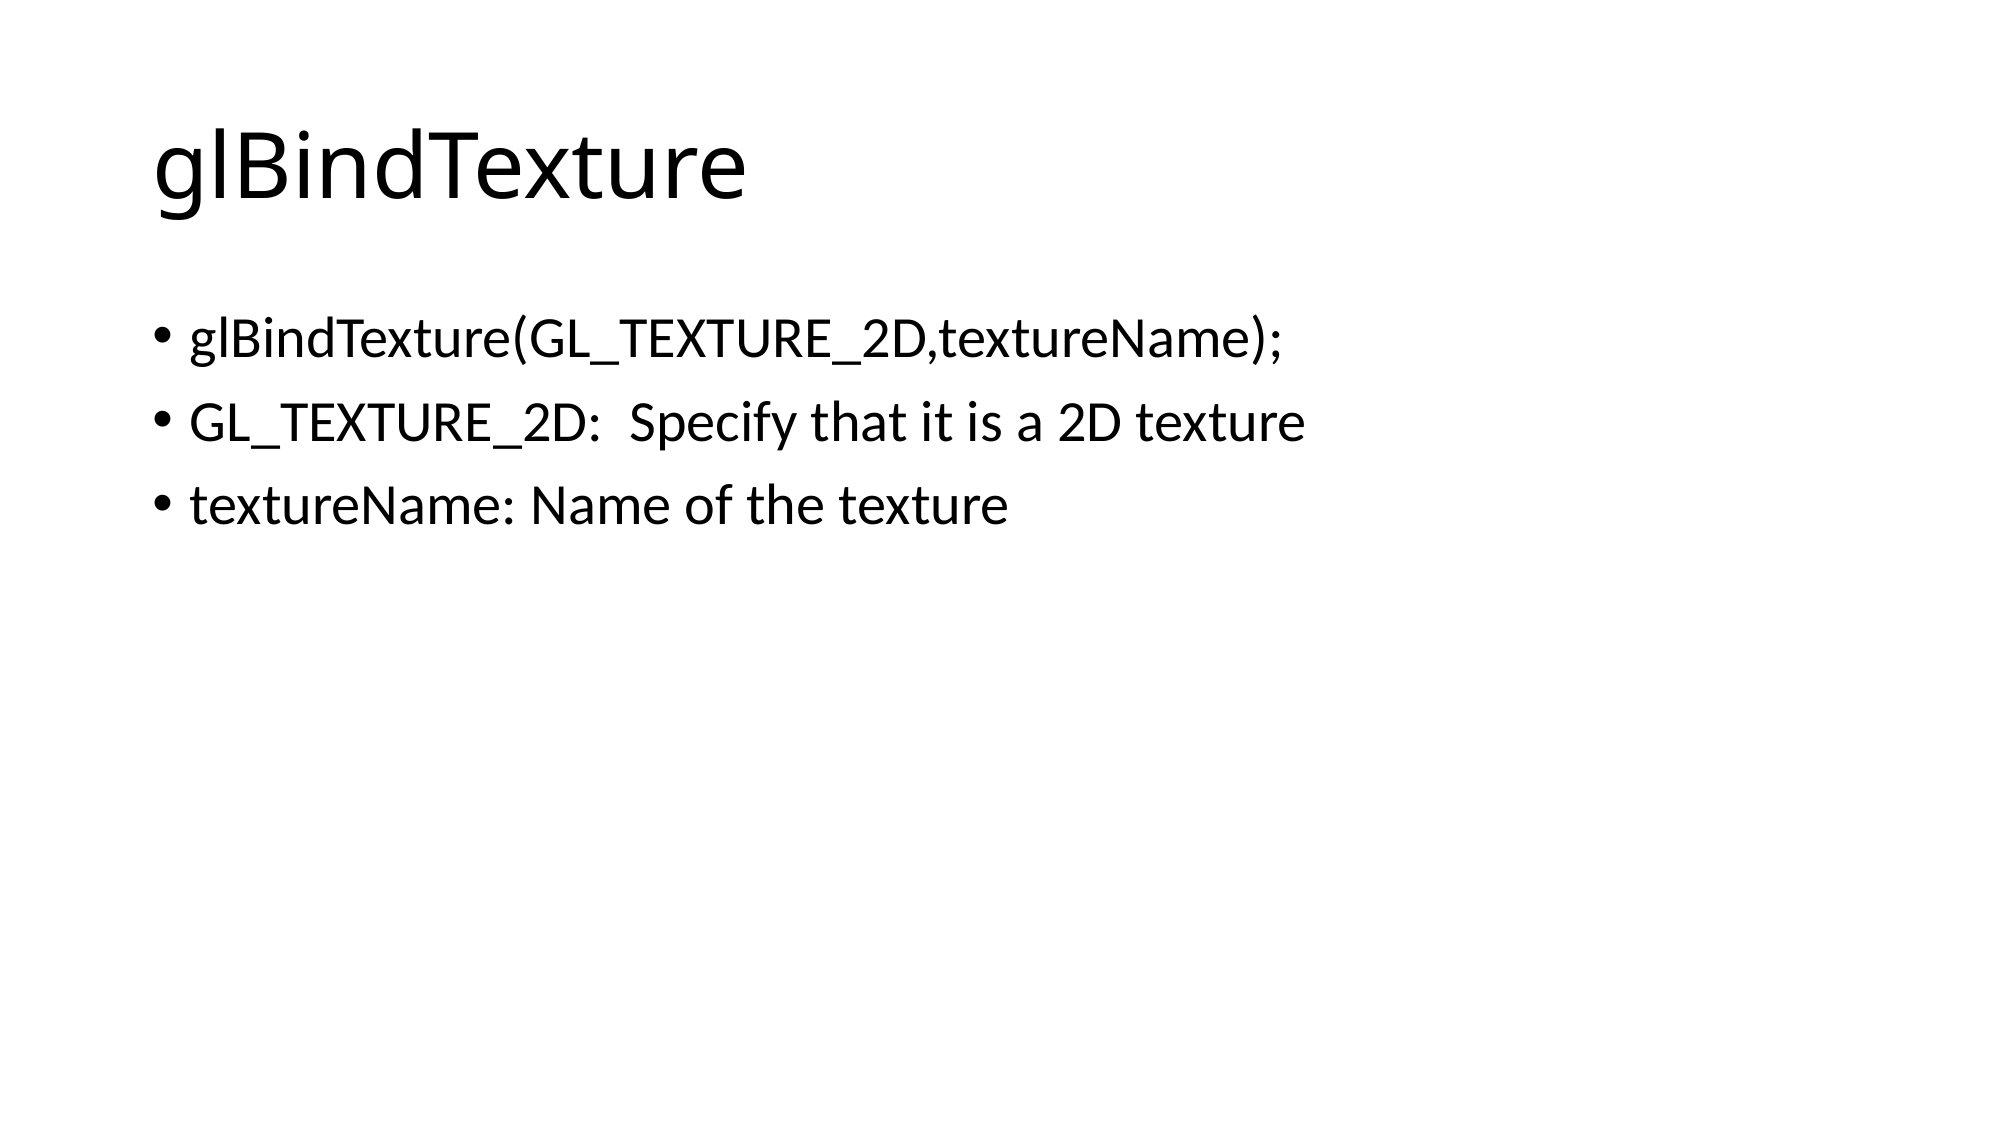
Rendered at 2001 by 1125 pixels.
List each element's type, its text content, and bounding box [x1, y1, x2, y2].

title glBindTexture [137, 59, 1863, 278]
list glBindTexture(GL_TEXTURE_2D,textureName); GL_TEXTURE_2D: Specify that it is a 2D texture textureName: Name of the texture [137, 299, 1863, 1014]
